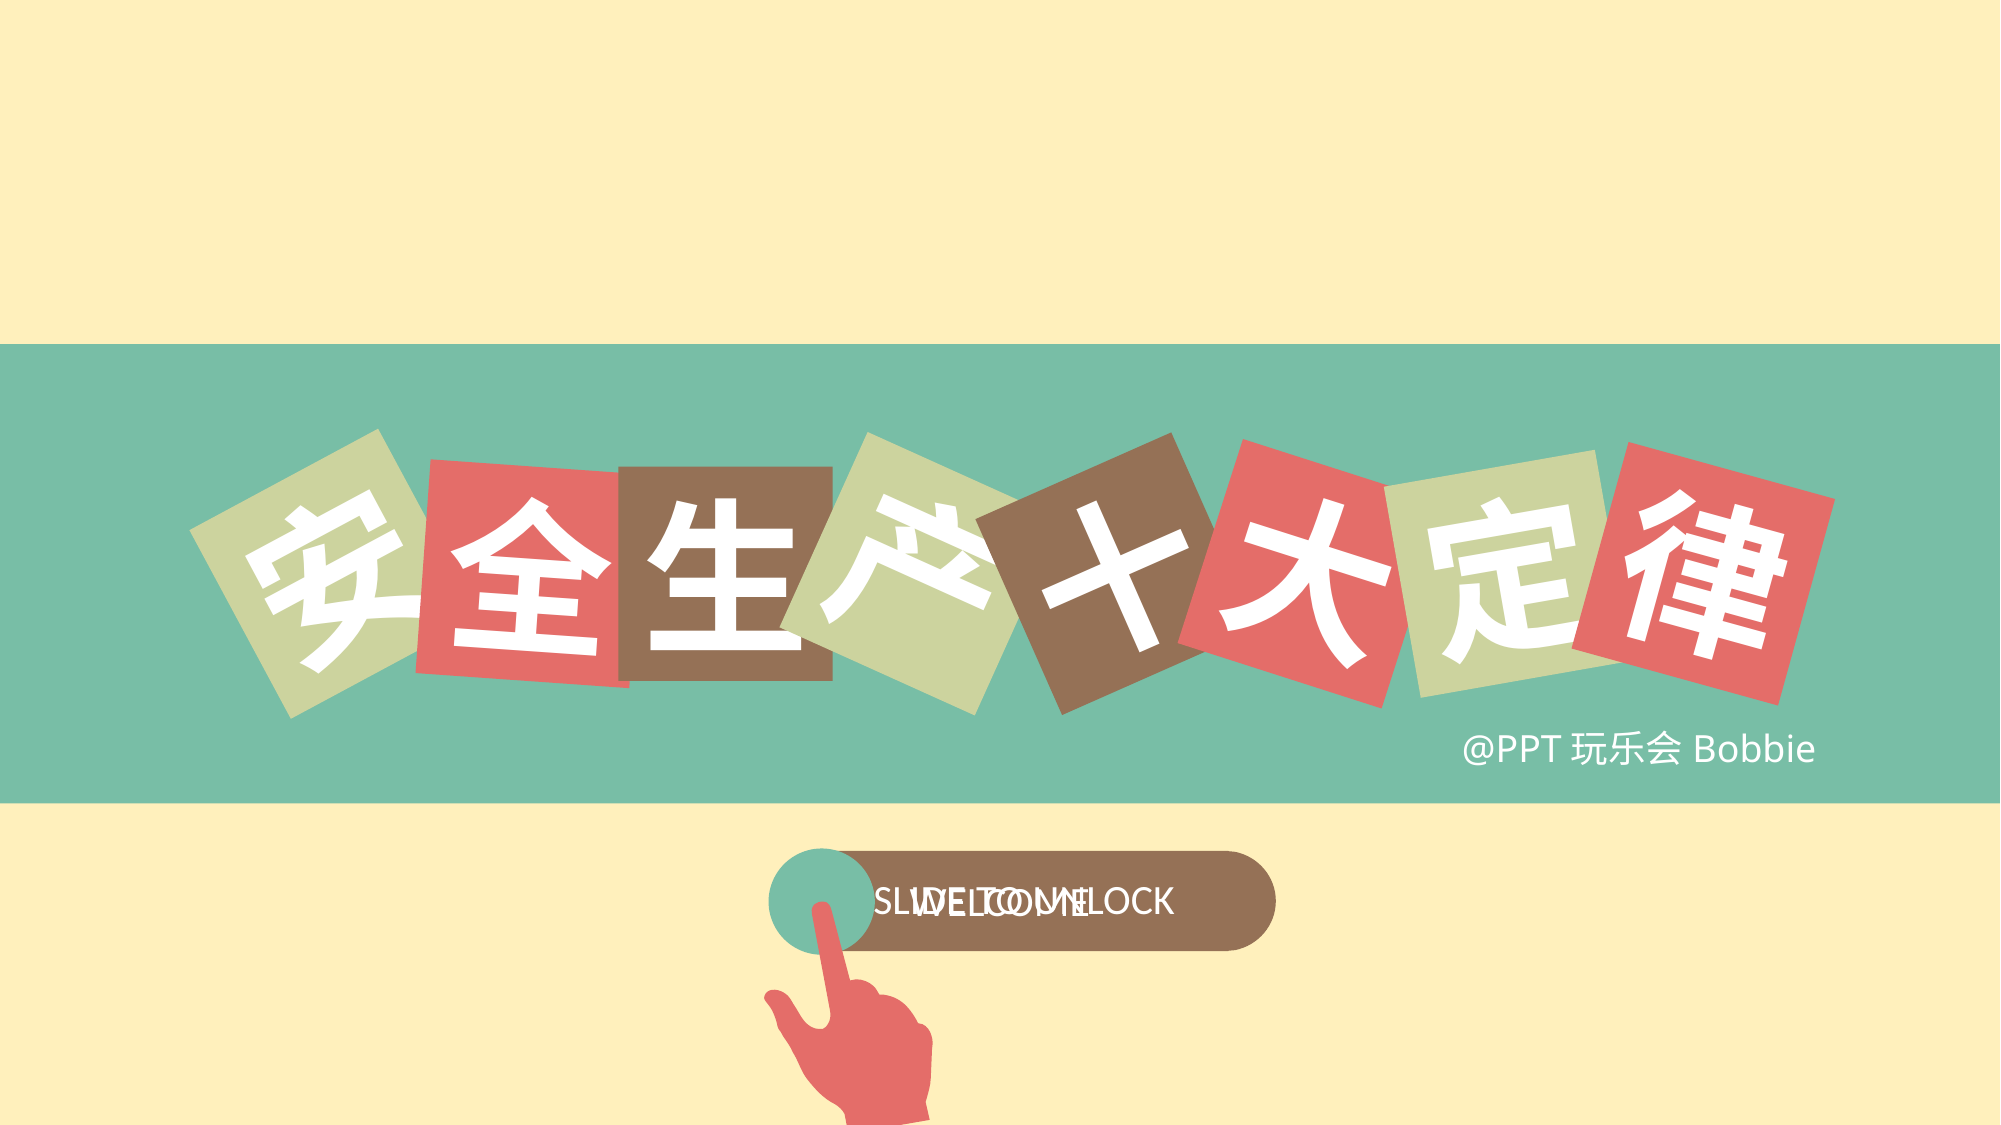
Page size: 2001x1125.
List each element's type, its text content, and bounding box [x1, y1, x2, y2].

text_box 十 [973, 431, 1214, 717]
text_box [0, 343, 2000, 804]
text_box 律 [1570, 440, 1837, 707]
text_box [839, 849, 1277, 953]
text_box 大 [1176, 437, 1408, 710]
text_box WELCOME [894, 867, 1106, 933]
text_box 生 [617, 466, 834, 682]
text_box [767, 847, 868, 956]
text_box 定 [1382, 448, 1620, 699]
text_box 安 [187, 427, 425, 721]
text_box 产 [778, 430, 1019, 717]
text_box [764, 901, 933, 1125]
text_box 全 [414, 458, 631, 690]
text_box @PPT玩乐会Bobbie [1447, 717, 1903, 778]
text_box SLIDE TO UNLOCK [858, 865, 1190, 931]
